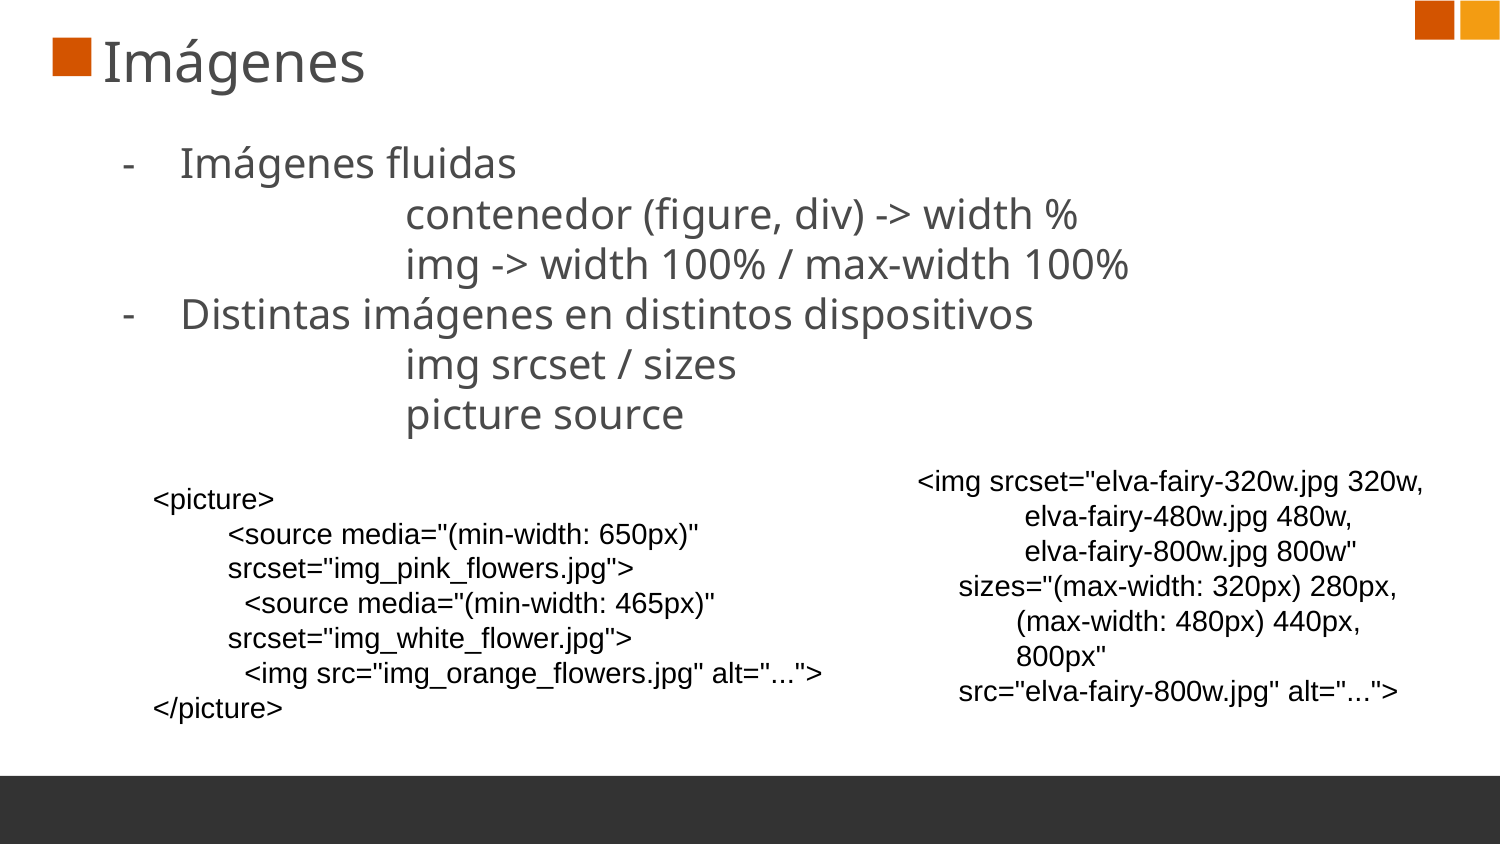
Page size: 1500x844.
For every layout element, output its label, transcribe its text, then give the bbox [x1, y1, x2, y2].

list Imágenes fluidas contenedor (figure, div) -> width % img -> width 100% / max-width 100% Distintas imágenes en distintos dispositivos img srcset / sizes picture source [97, 128, 1383, 484]
text_box <picture> <source media="(min-width: 650px)" srcset="img_pink_flowers.jpg"> <source media="(min-width: 465px)" srcset="img_white_flower.jpg"> <img src="img_orange_flowers.jpg" alt="..."> </picture> [137, 458, 862, 746]
text_box <img srcset="elva-fairy-320w.jpg 320w, elva-fairy-480w.jpg 480w, elva-fairy-800w.jpg 800w" sizes="(max-width: 320px) 280px, (max-width: 480px) 440px, 800px" src="elva-fairy-800w.jpg" alt="..."> [902, 458, 1476, 746]
title Imágenes [94, 17, 1381, 107]
